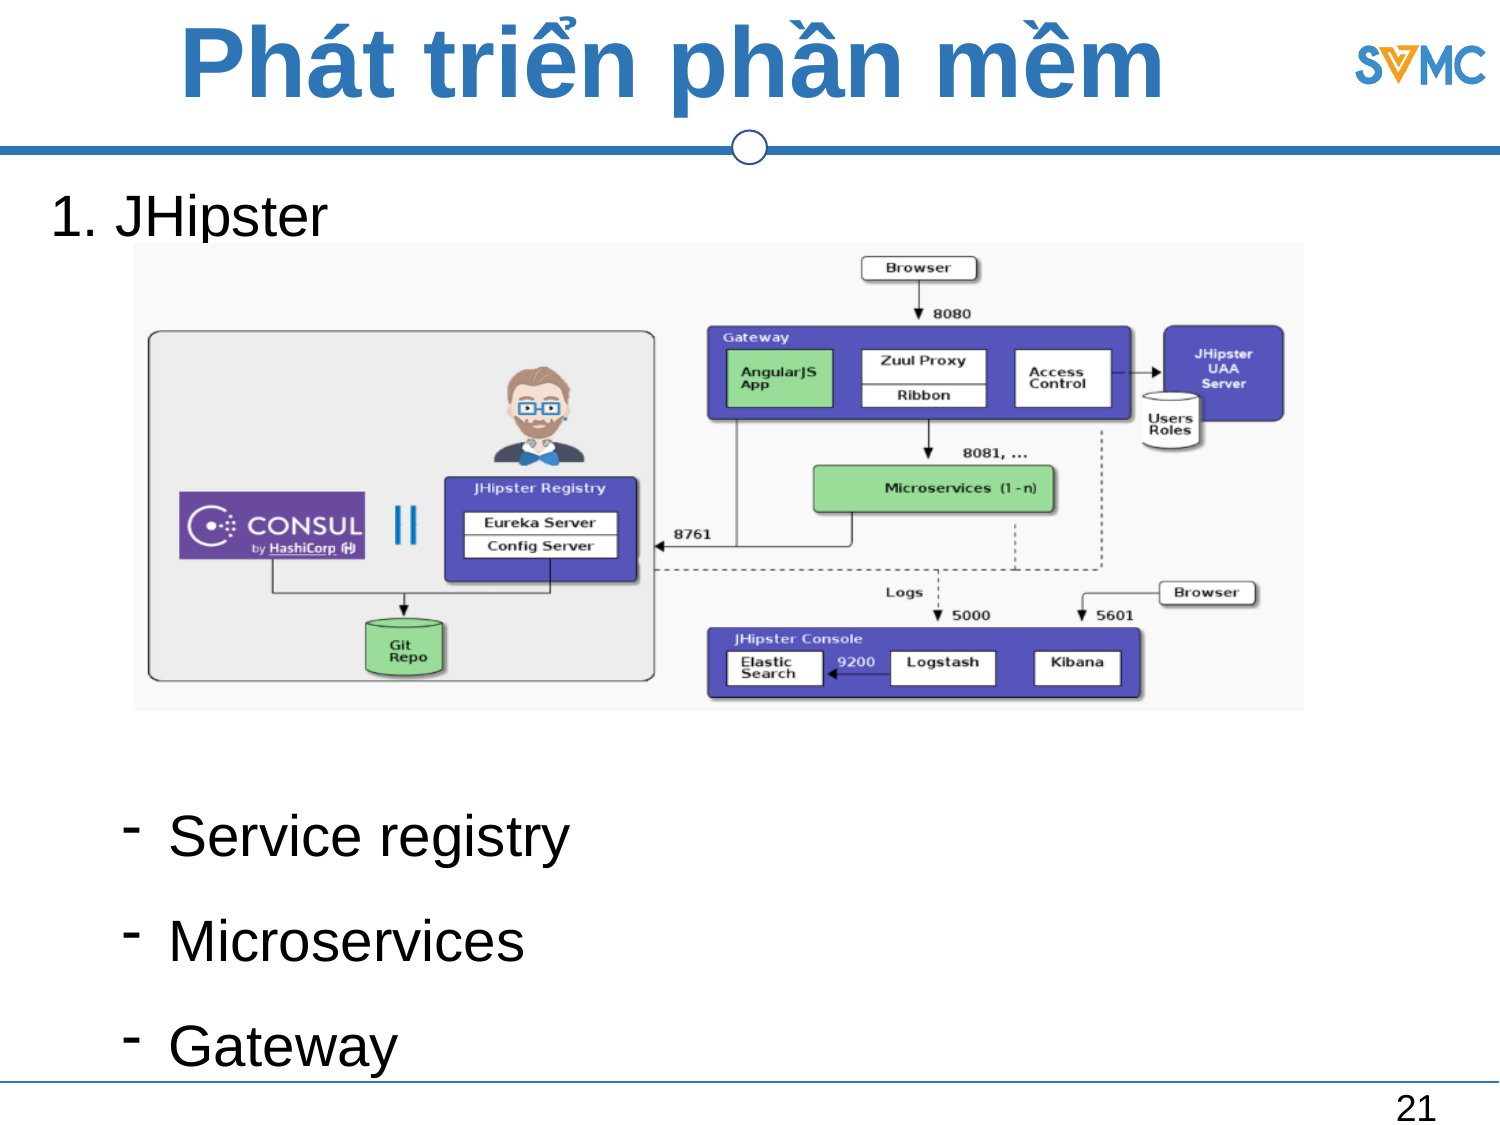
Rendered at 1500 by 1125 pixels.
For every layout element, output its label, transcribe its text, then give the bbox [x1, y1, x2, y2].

text_box 1. JHipster [35, 135, 1460, 256]
text_box Service registry Microservices Gateway [107, 756, 1417, 1086]
slide_number 21 [1373, 1076, 1460, 1125]
picture [133, 243, 1304, 711]
title Phát triển phần mềm [0, 0, 1347, 127]
picture [1343, 3, 1500, 143]
